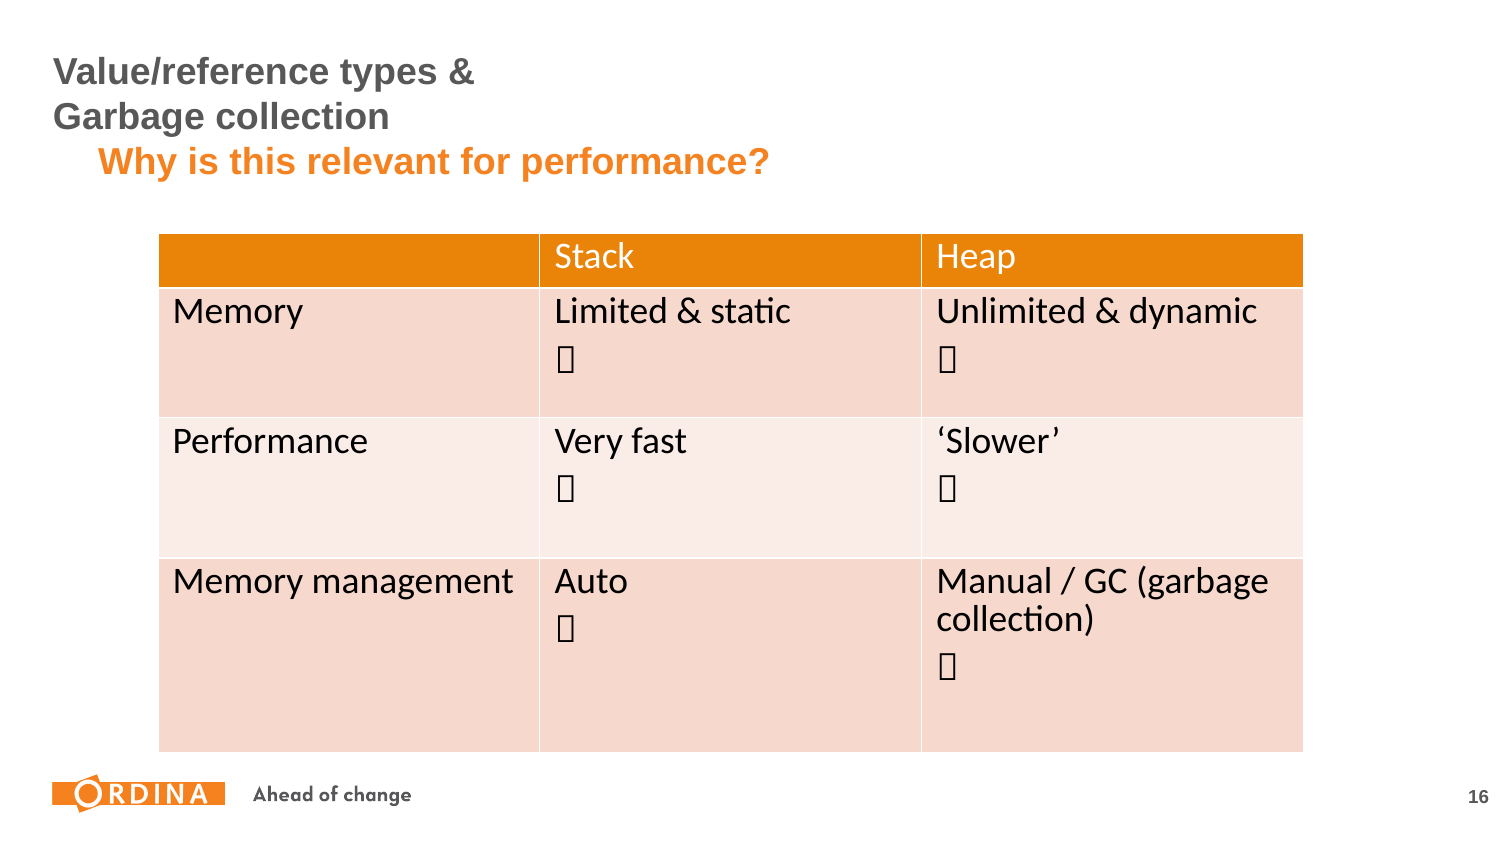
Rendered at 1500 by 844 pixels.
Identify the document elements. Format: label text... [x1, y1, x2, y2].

table_cell Auto  [540, 559, 921, 752]
table_cell Memory [159, 289, 539, 417]
table_header [159, 234, 539, 287]
table_cell Very fast  [540, 418, 921, 557]
list Why is this relevant for performance? [98, 137, 1402, 217]
table_cell Performance [159, 418, 539, 557]
table_cell Limited & static  [540, 289, 921, 417]
picture [52, 774, 412, 813]
table_cell Unlimited & dynamic  [922, 289, 1303, 417]
table_header Heap [922, 234, 1303, 287]
table_cell ‘Slower’  [922, 418, 1303, 557]
table_cell Manual / GC (garbage collection)  [922, 559, 1303, 752]
table_header Stack [540, 234, 921, 287]
title Value/reference types & Garbage collection [52, 46, 520, 88]
table_cell Memory management [159, 559, 539, 752]
